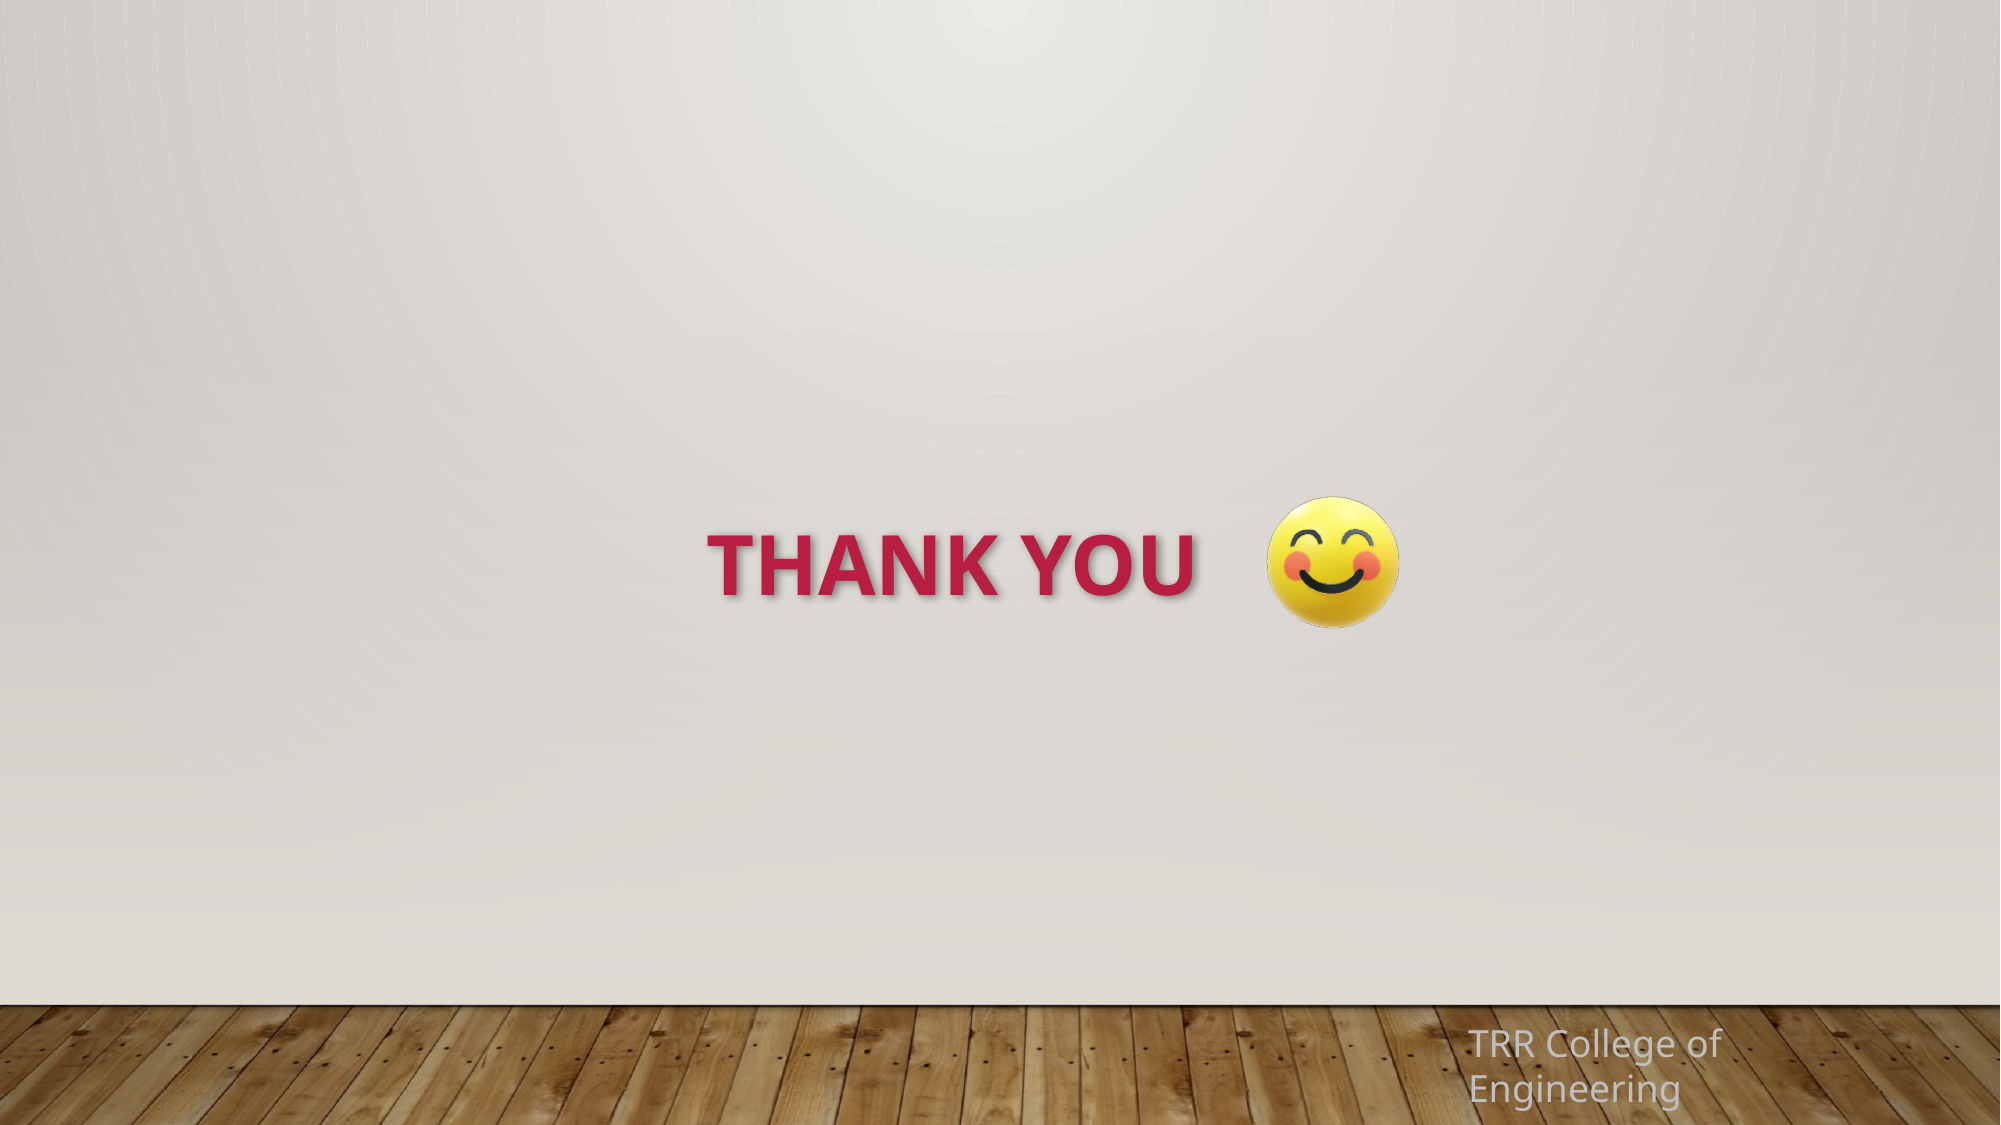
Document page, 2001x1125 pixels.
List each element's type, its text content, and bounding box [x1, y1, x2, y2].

text_box TRR College of Engineering [1453, 1012, 1929, 1118]
picture [1260, 490, 1406, 635]
text_box THANK YOU [597, 504, 1260, 620]
picture [0, 1005, 2000, 1125]
